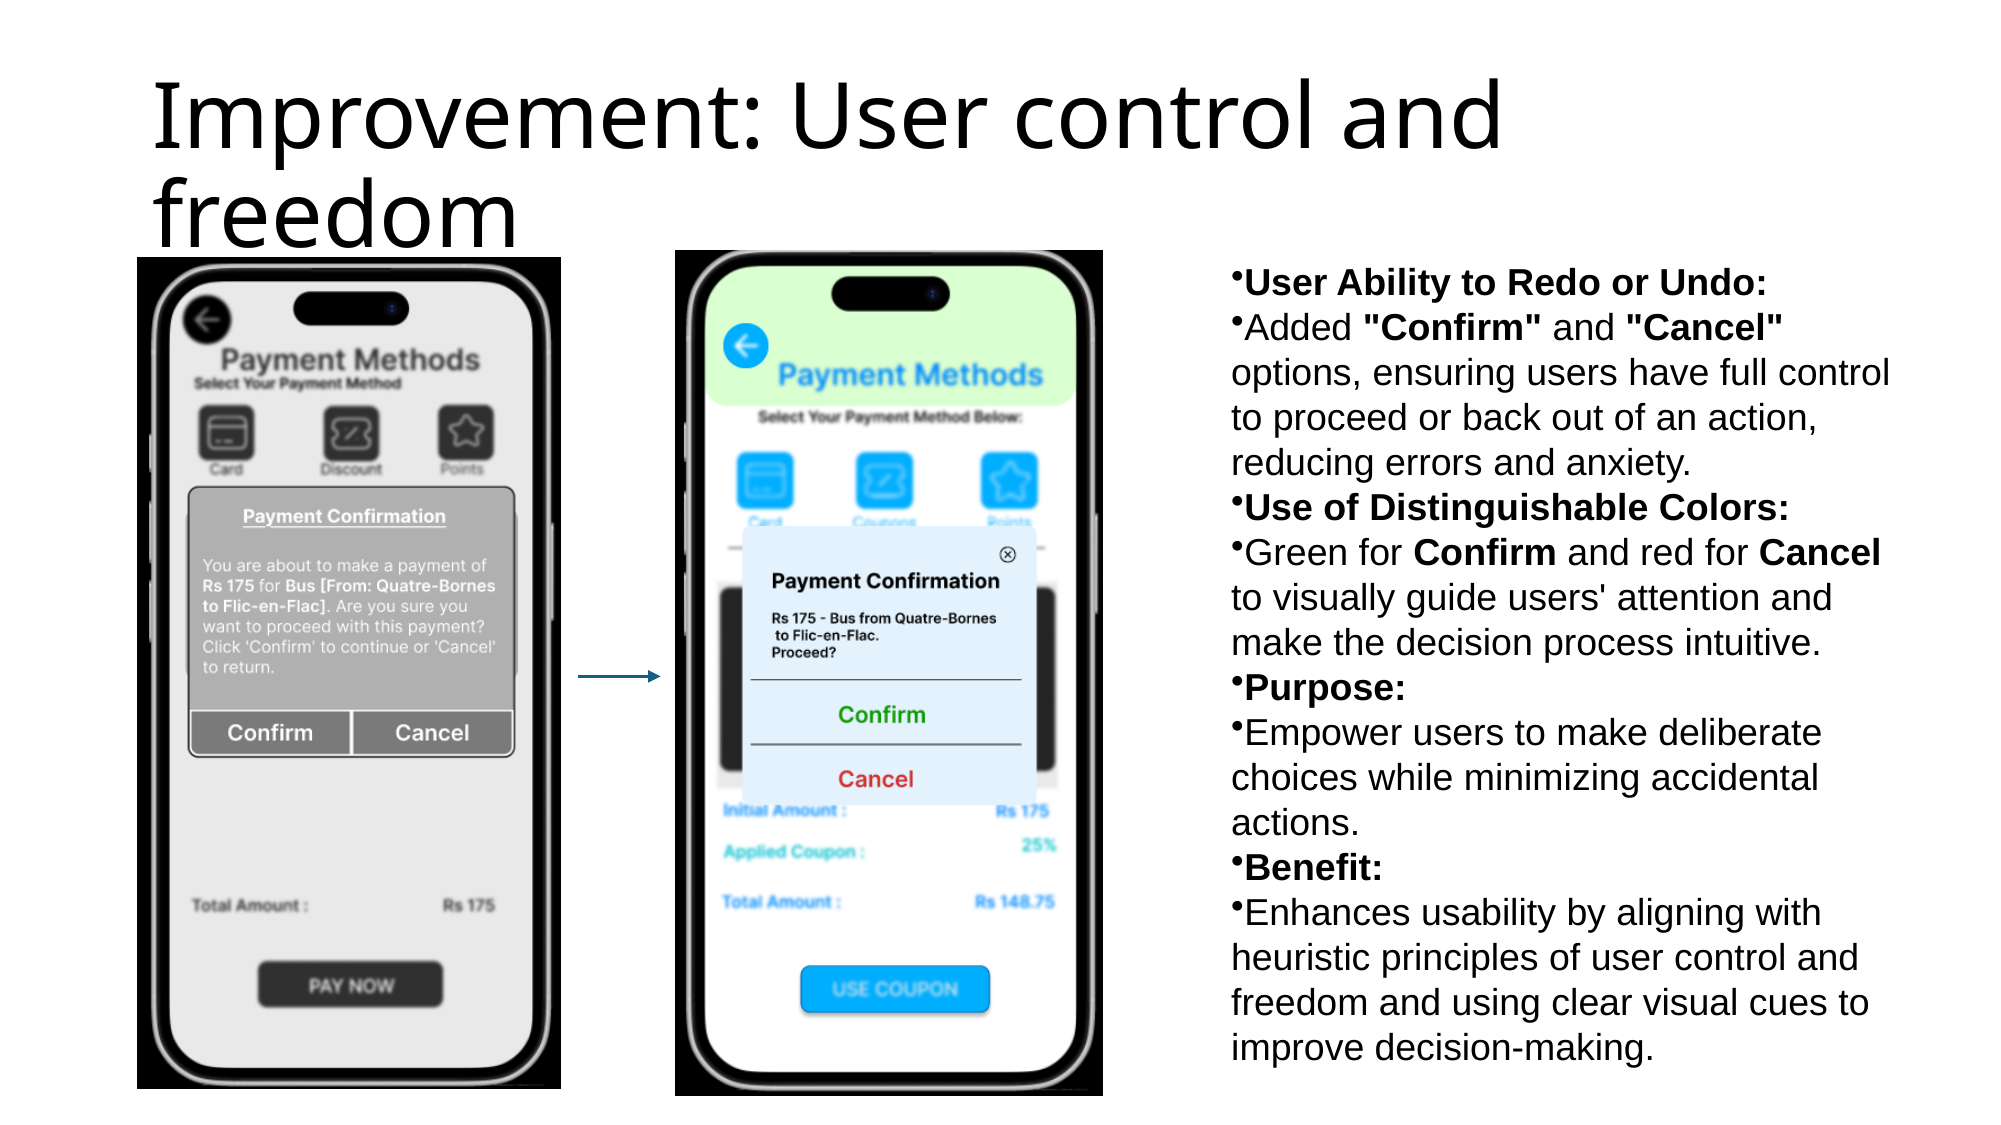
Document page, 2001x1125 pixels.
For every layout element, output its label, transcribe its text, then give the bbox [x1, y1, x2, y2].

picture [674, 250, 1103, 1096]
text_box User Ability to Redo or Undo: Added "Confirm" and "Cancel" options, ensuring users have full control to proceed or back out of an action, reducing errors and anxiety. Use of Distinguishable Colors: Green for Confirm and red for Cancel to visually guide users' attention and make the decision process intuitive. Purpose: Empower users to make deliberate choices while minimizing accidental actions. Benefit: Enhances usability by aligning with heuristic principles of user control and freedom and using clear visual cues to improve decision-making. [1216, 250, 1920, 1125]
picture [136, 256, 561, 1090]
title Improvement: User control and freedom [137, 59, 1863, 278]
